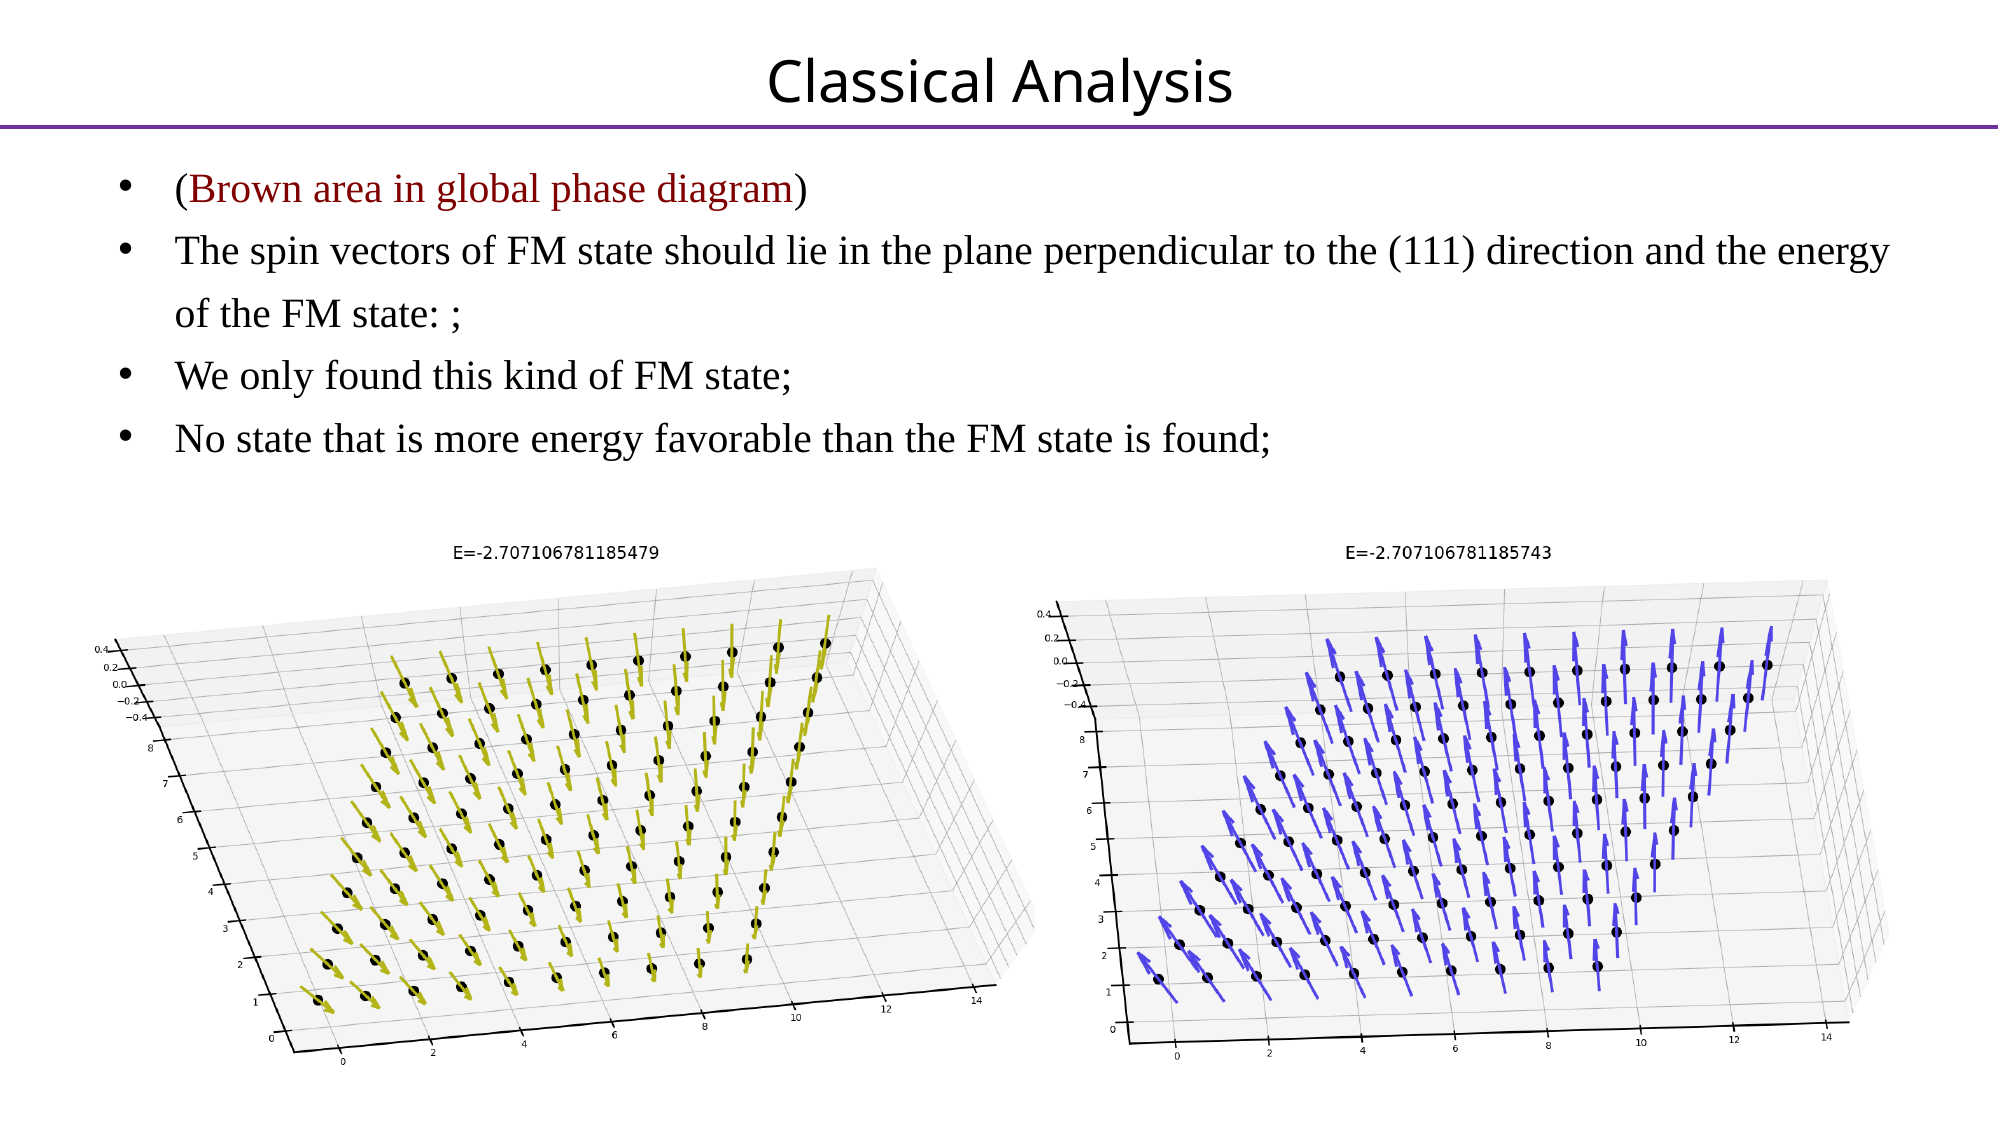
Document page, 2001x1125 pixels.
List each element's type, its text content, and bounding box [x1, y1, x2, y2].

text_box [86, 533, 1911, 1066]
text_box Classical Analysis [0, 36, 2000, 122]
